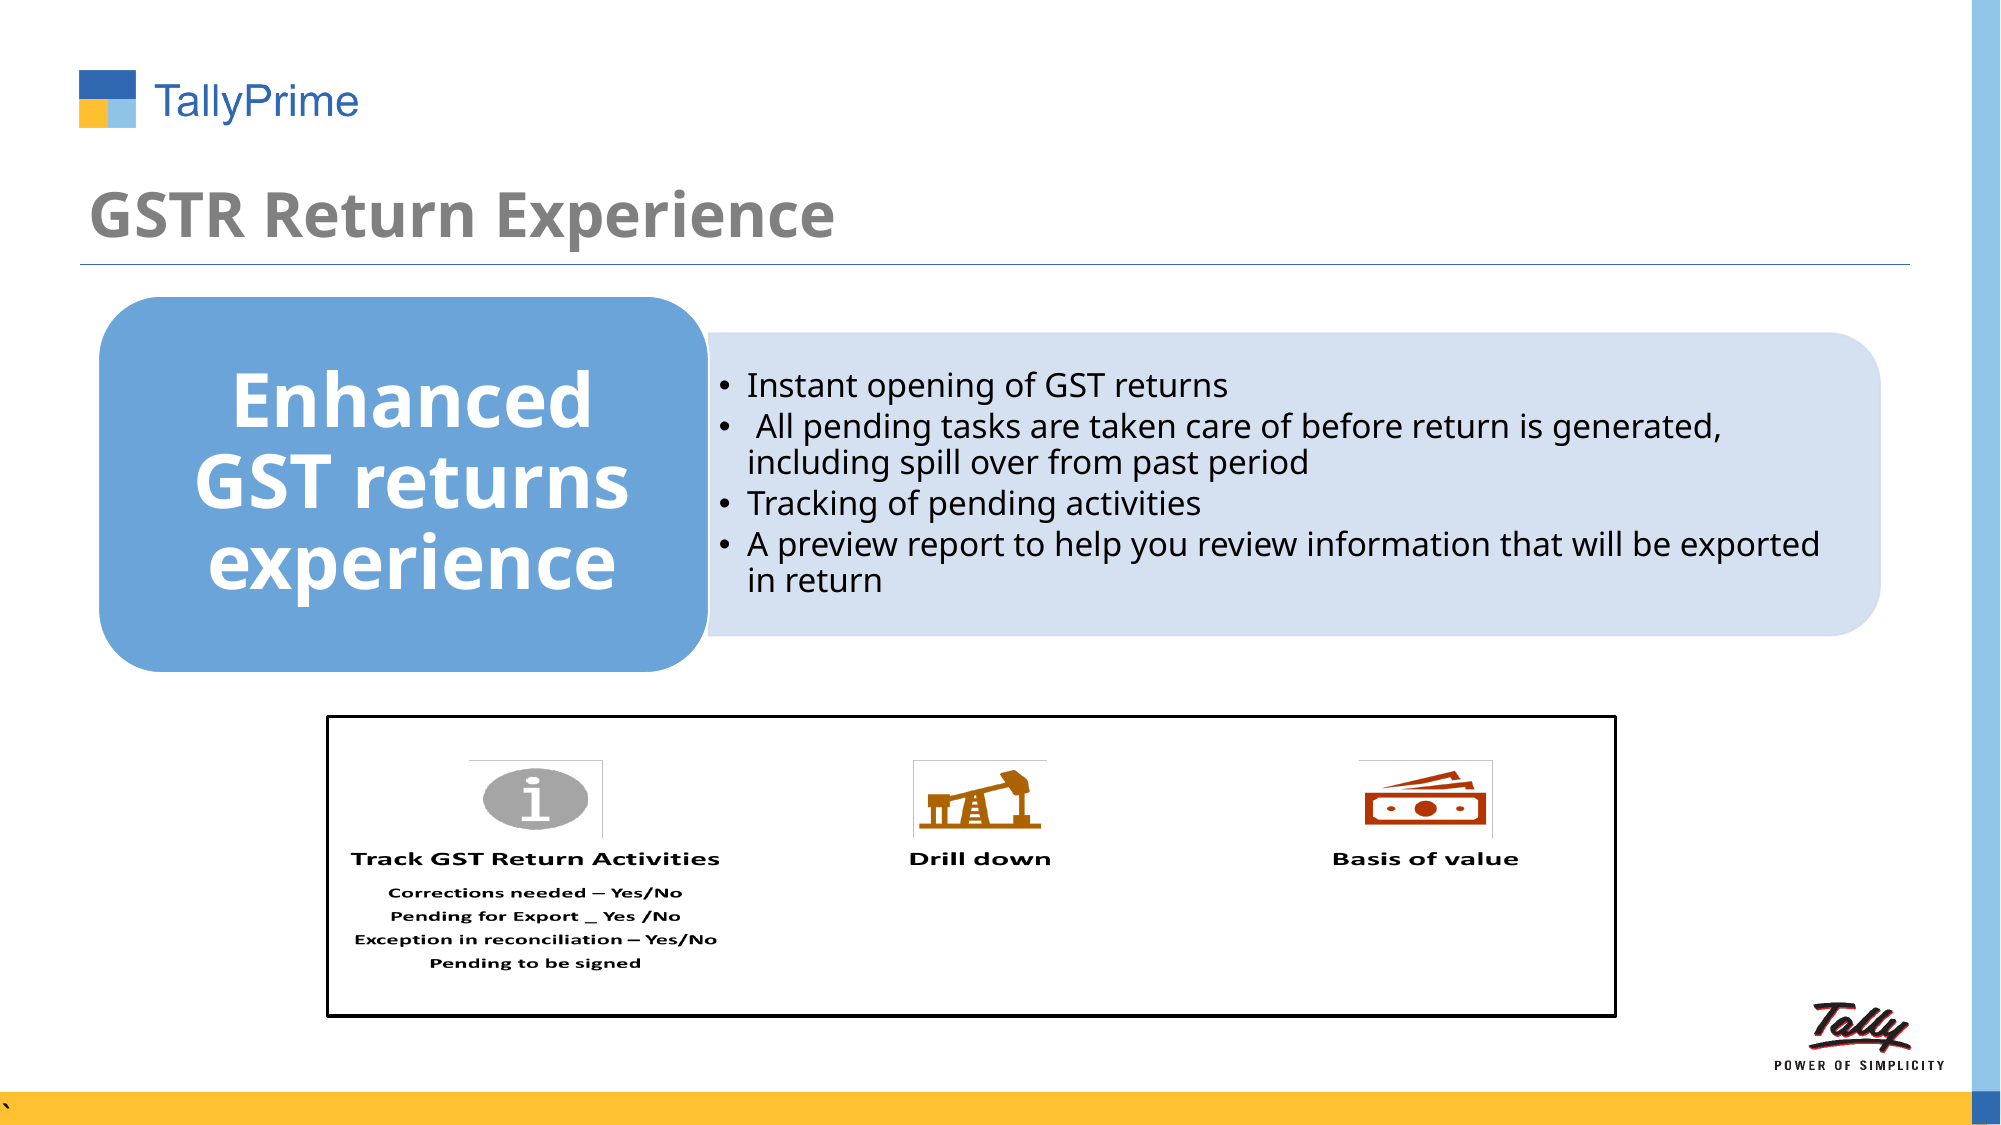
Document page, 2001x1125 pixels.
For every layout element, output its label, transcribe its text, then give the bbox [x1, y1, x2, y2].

picture [329, 717, 1615, 1015]
title GSTR Return Experience [74, 176, 1904, 251]
picture [79, 70, 358, 128]
picture [1758, 989, 1961, 1083]
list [74, 295, 1904, 674]
